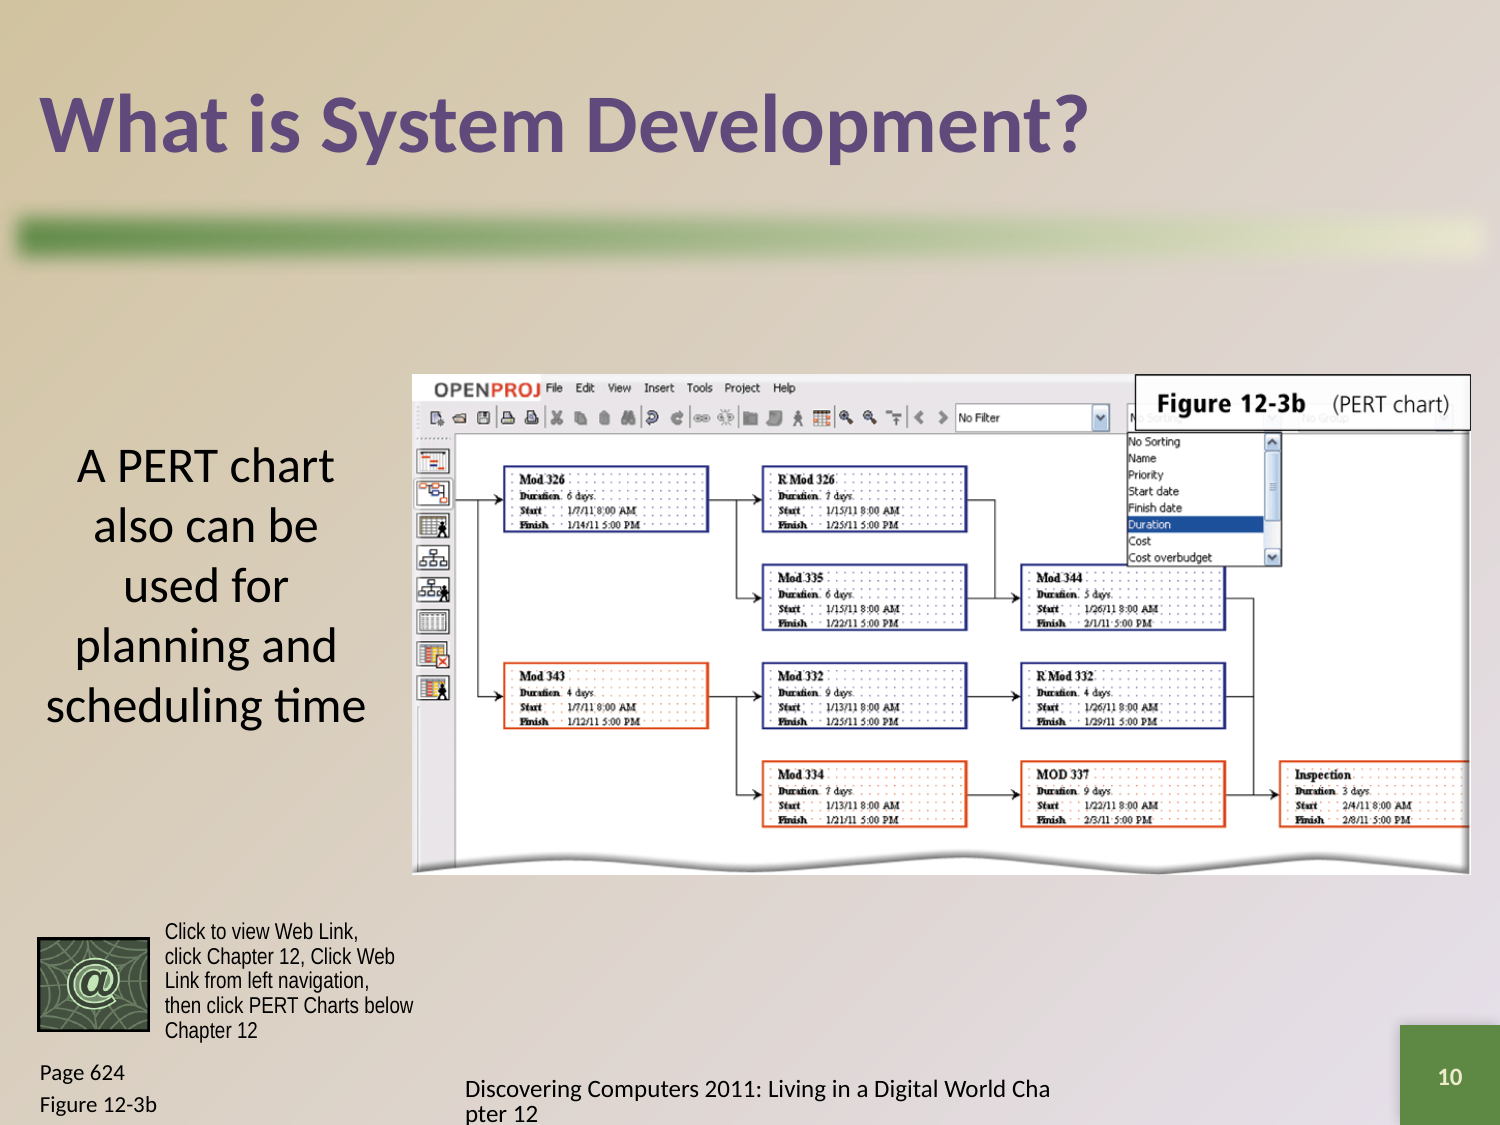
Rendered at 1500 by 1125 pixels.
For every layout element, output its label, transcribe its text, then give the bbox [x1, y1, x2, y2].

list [412, 374, 1471, 876]
slide_number 10 [1400, 1025, 1500, 1125]
title What is System Development? [24, 24, 1475, 213]
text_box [37, 912, 438, 1053]
list Page 624 Figure 12-3b [24, 1050, 300, 1125]
text_box A PERT chart also can be used for planning and scheduling time [24, 424, 388, 740]
footer Discovering Computers 2011: Living in a Digital World Chapter 12 [450, 1050, 1075, 1125]
